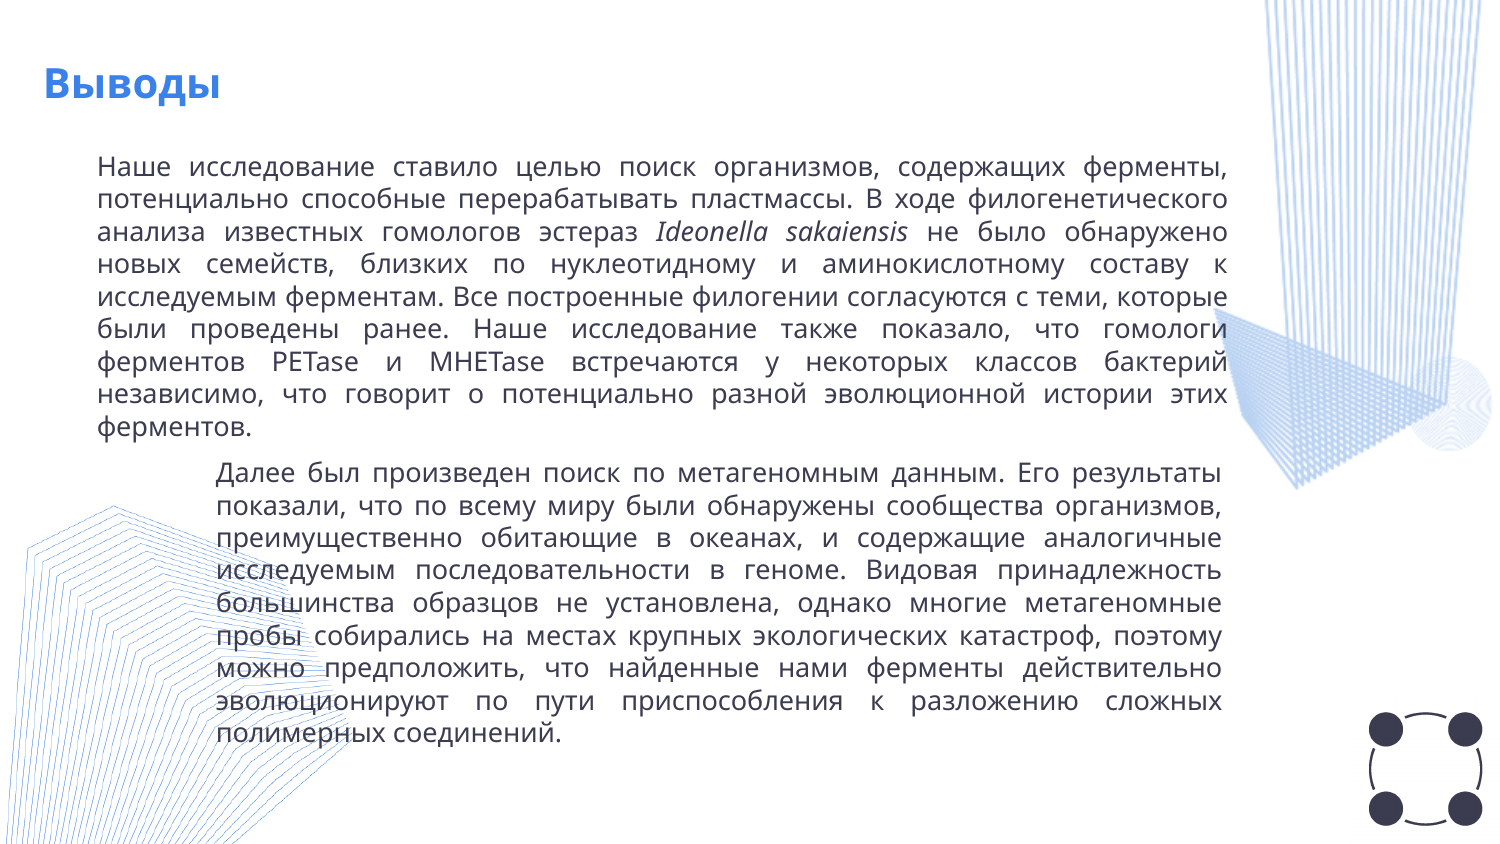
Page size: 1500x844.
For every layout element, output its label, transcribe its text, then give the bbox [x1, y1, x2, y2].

picture [1349, 693, 1500, 844]
subtitle Наше исследование ставило целью поиск организмов, содержащих ферменты, потенциально способные перерабатывать пластмассы. В ходе филогенетического анализа известных гомологов эстераз Ideonella sakaiensis не было обнаружено новых семейств, близких по нуклеотидному и аминокислотному составу к исследуемым ферментам. Все построенные филогении согласуются с теми, которые были проведены ранее. Наше исследование также показало, что гомологи ферментов PETase и MHETase встречаются у некоторых классов бактерий независимо, что говорит о потенциально разной эволюционной истории этих ферментов. [81, 134, 1143, 367]
picture [1148, 0, 1500, 503]
picture [0, 488, 389, 844]
text_box Далее был произведен поиск по метагеномным данным. Его результаты показали, что по всему миру были обнаружены сообщества организмов, преимущественно обитающие в океанах, и содержащие аналогичные исследуемым последовательности в геноме. Видовая принадлежность большинства образцов не установлена, однако многие метагеномные пробы собирались на местах крупных экологических катастроф, поэтому можно предположить, что найденные нами ферменты действительно эволюционируют по пути приспособления к разложению сложных полимерных соединений. [200, 440, 1237, 796]
title Выводы [27, 42, 345, 122]
